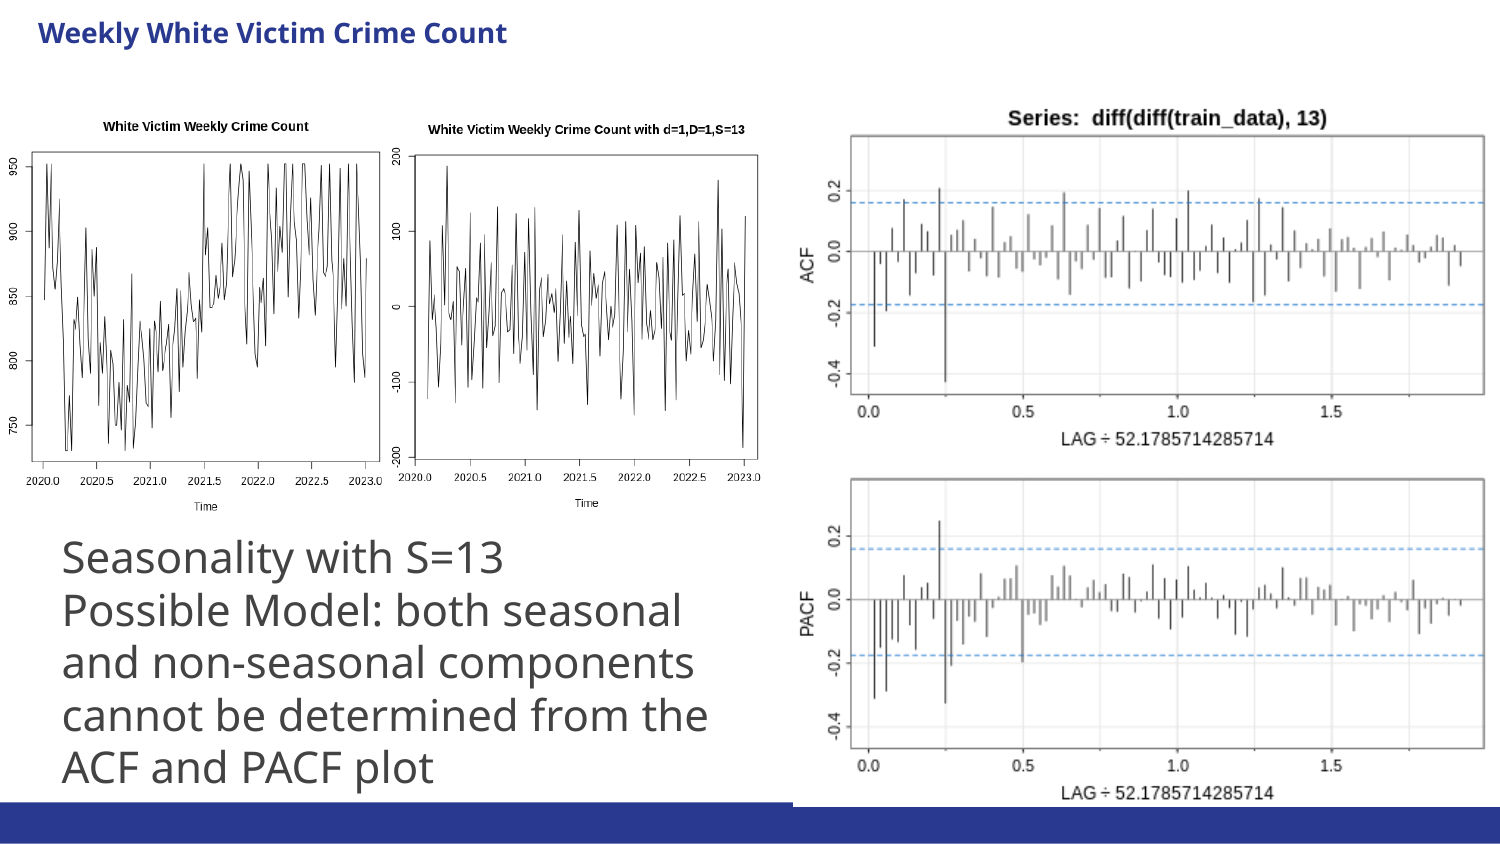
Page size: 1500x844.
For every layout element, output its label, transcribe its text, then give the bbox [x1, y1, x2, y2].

title Weekly White Victim Crime Count [22, 0, 1422, 101]
text_box Seasonality with S=13 Possible Model: both seasonal and non-seasonal components cannot be determined from the ACF and PACF plot [46, 523, 732, 808]
picture [0, 99, 765, 527]
picture [793, 99, 1500, 807]
